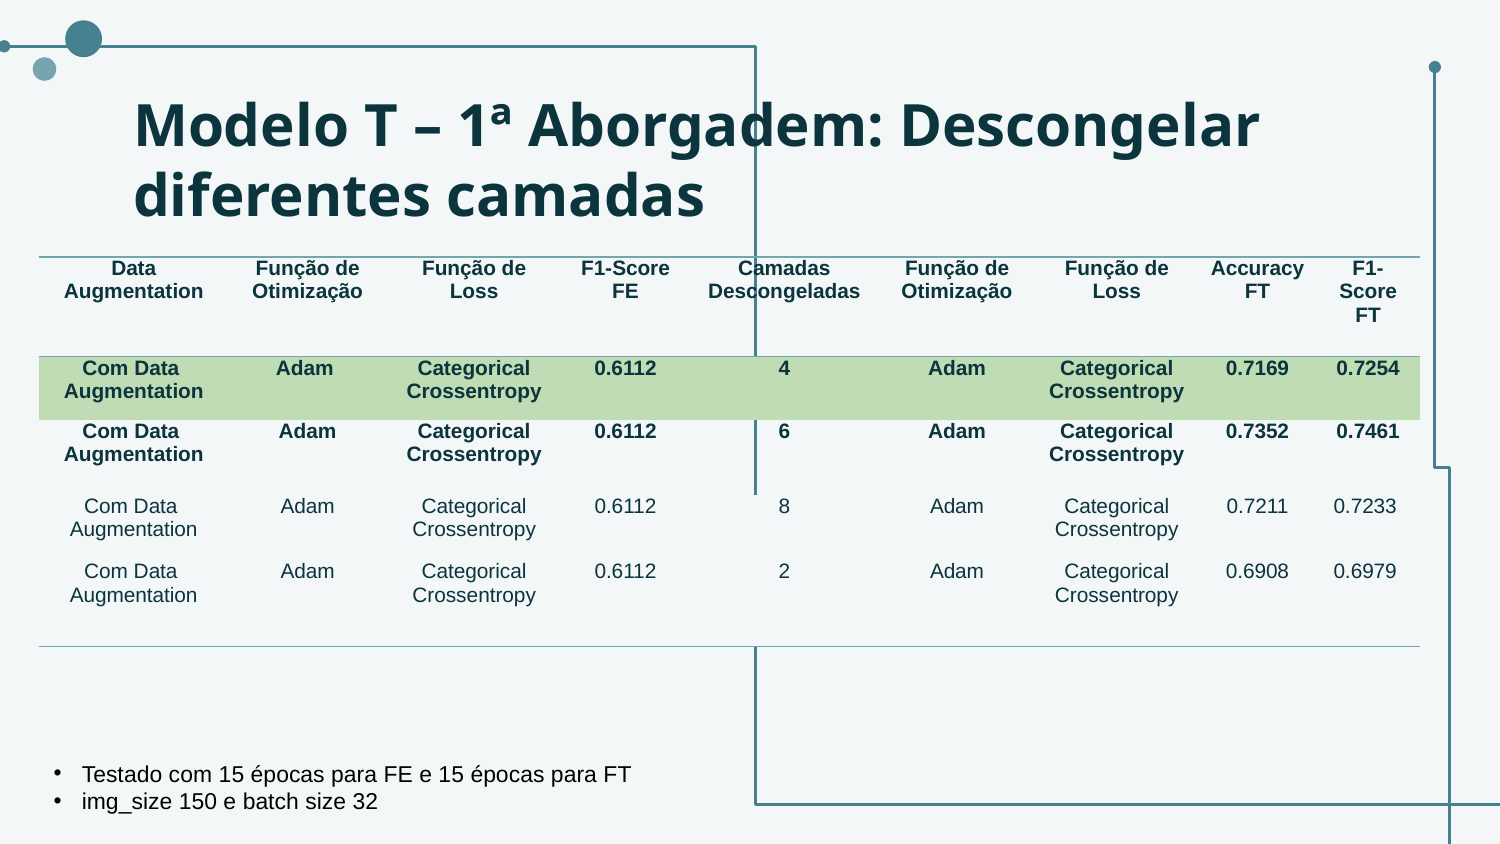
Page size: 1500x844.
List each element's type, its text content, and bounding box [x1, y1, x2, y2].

table_header F1-Score FE [562, 258, 689, 356]
table_cell 0.6979 [1316, 560, 1420, 646]
table_cell Categorical Crossentropy [1035, 560, 1199, 646]
table_cell 0.6112 [562, 560, 689, 646]
table_header Função de Loss [386, 258, 562, 356]
table_cell 0.6908 [1199, 560, 1316, 646]
table_cell Categorical Crossentropy [386, 357, 562, 420]
table_cell Adam [880, 560, 1035, 646]
table_cell Categorical Crossentropy [1035, 420, 1199, 495]
table_cell 6 [689, 420, 880, 495]
table_header Função de Otimização [229, 258, 386, 356]
table_cell 0.6112 [562, 420, 689, 495]
table_header Data Augmentation [39, 258, 229, 356]
table_cell 0.6112 [562, 495, 689, 560]
table_header Camadas Descongeladas [689, 258, 880, 356]
table_cell Adam [880, 495, 1035, 560]
table_cell Categorical Crossentropy [386, 560, 562, 646]
table_cell Adam [229, 495, 386, 560]
table_cell Adam [229, 420, 386, 495]
table_cell Com Data Augmentation [39, 420, 229, 495]
table_cell 8 [689, 495, 880, 560]
table_cell 0.7352 [1199, 420, 1316, 495]
table_cell Adam [880, 420, 1035, 495]
table_cell Com Data Augmentation [39, 357, 229, 420]
table_cell Adam [229, 560, 386, 646]
table_cell Com Data Augmentation [39, 495, 229, 560]
table_cell 0.7461 [1316, 420, 1420, 495]
table_cell 0.7169 [1199, 357, 1316, 420]
table_cell Adam [880, 357, 1035, 420]
text_box Testado com 15 épocas para FE e 15 épocas para FT img_size 150 e batch size 32 [38, 761, 965, 830]
table_cell 0.6112 [562, 357, 689, 420]
table_cell Adam [229, 357, 386, 420]
table_header F1-Score FT [1316, 258, 1420, 356]
table_cell 2 [689, 560, 880, 646]
table_header Função de Loss [1035, 258, 1199, 356]
table_cell Categorical Crossentropy [1035, 357, 1199, 420]
table_header Função de Otimização [880, 258, 1035, 356]
table_cell 0.7211 [1199, 495, 1316, 560]
table_cell Categorical Crossentropy [386, 420, 562, 495]
table_cell Categorical Crossentropy [386, 495, 562, 560]
table_header Accuracy FT [1199, 258, 1316, 356]
table_cell 0.7254 [1316, 357, 1420, 420]
title Modelo T – 1ª Aborgadem: Descongelar diferentes camadas [118, 72, 1382, 167]
table_cell Categorical Crossentropy [1035, 495, 1199, 560]
table_cell 4 [689, 357, 880, 420]
table_cell Com Data Augmentation [39, 560, 229, 646]
table_cell 0.7233 [1316, 495, 1420, 560]
